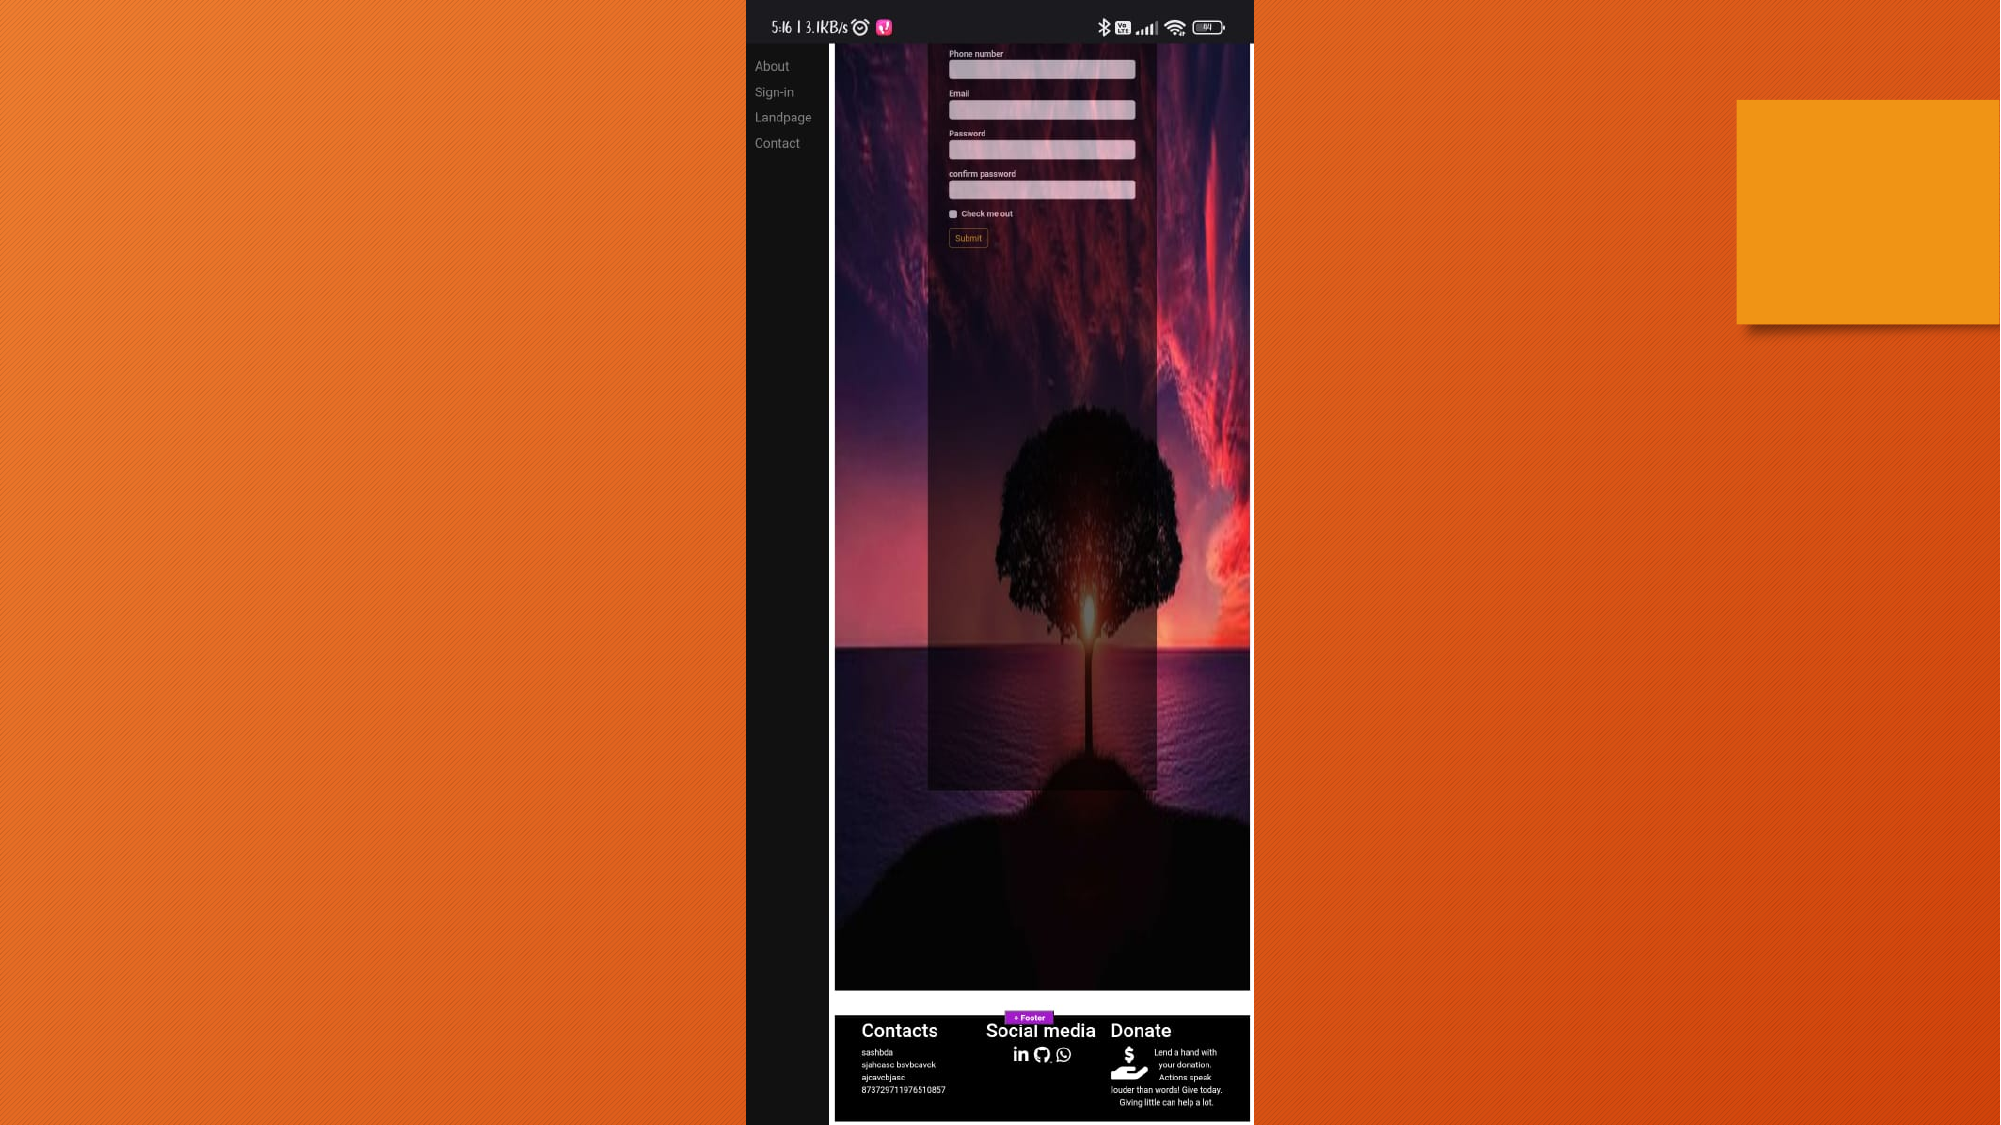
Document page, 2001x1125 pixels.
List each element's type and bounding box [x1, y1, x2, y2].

picture [746, 0, 1254, 1125]
picture [1736, 325, 2000, 347]
